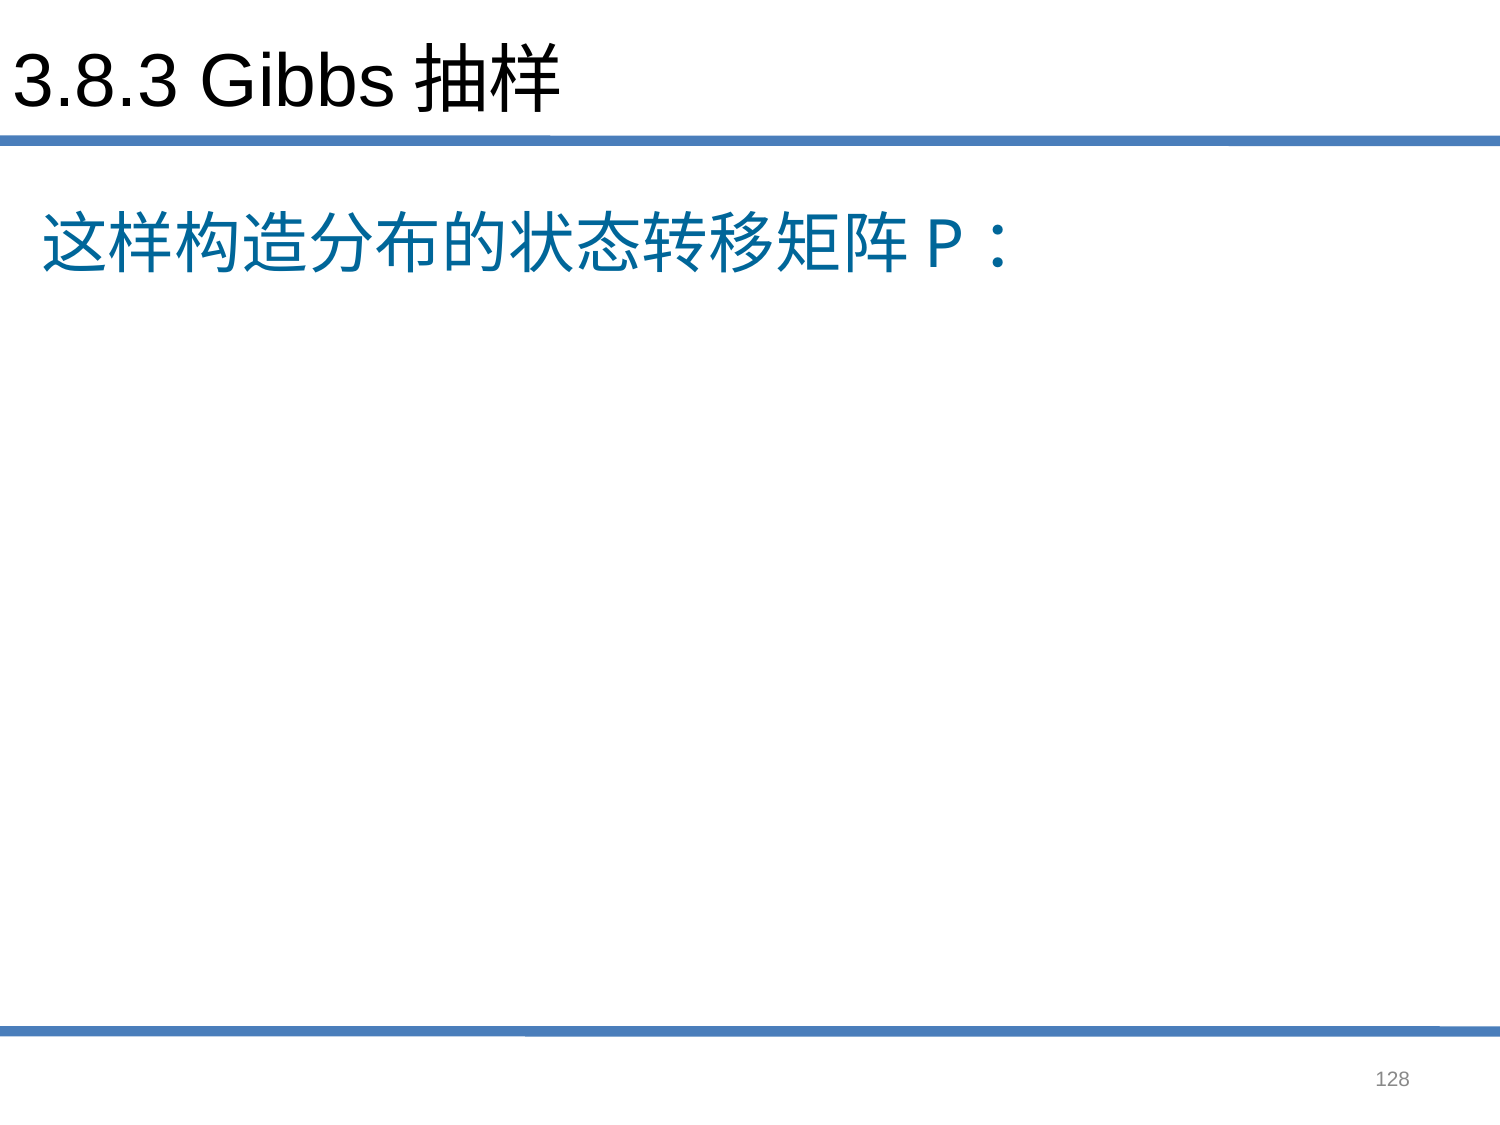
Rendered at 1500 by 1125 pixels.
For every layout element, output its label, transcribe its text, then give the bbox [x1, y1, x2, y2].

title 3.8.3 Gibbs抽样 [0, 23, 1348, 129]
slide_number 128 [1074, 1048, 1425, 1109]
